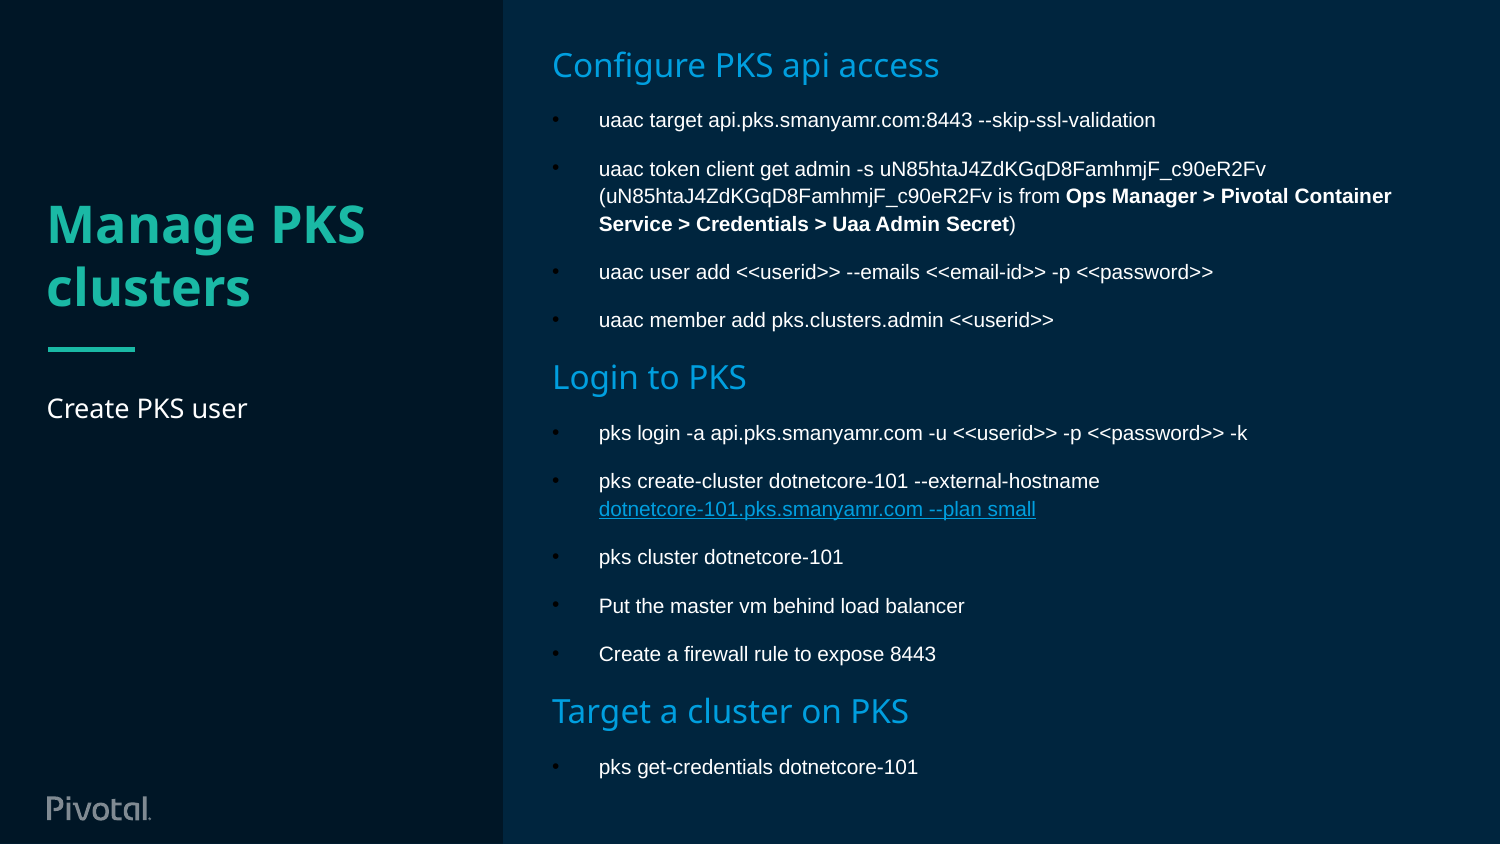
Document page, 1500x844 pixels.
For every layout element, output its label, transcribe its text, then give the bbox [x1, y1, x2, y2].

text_box Configure PKS api access uaac target api.pks.smanyamr.com:8443 --skip-ssl-validation uaac token client get admin -s uN85htaJ4ZdKGqD8FamhmjF_c90eR2Fv (uN85htaJ4ZdKGqD8FamhmjF_c90eR2Fv is from Ops Manager > Pivotal Container Service > Credentials > Uaa Admin Secret) uaac user add <<userid>> --emails <<email-id>> -p <<password>> uaac member add pks.clusters.admin <<userid>> Login to PKS pks login -a api.pks.smanyamr.com -u <<userid>> -p <<password>> -k pks create-cluster dotnetcore-101 --external-hostname dotnetcore-101.pks.smanyamr.com --plan small pks cluster dotnetcore-101 Put the master vm behind load balancer Create a firewall rule to expose 8443 Target a cluster on PKS pks get-credentials dotnetcore-101 [536, 52, 1468, 814]
subtitle Create PKS user [31, 373, 484, 619]
title Manage PKS clusters [31, 90, 484, 332]
